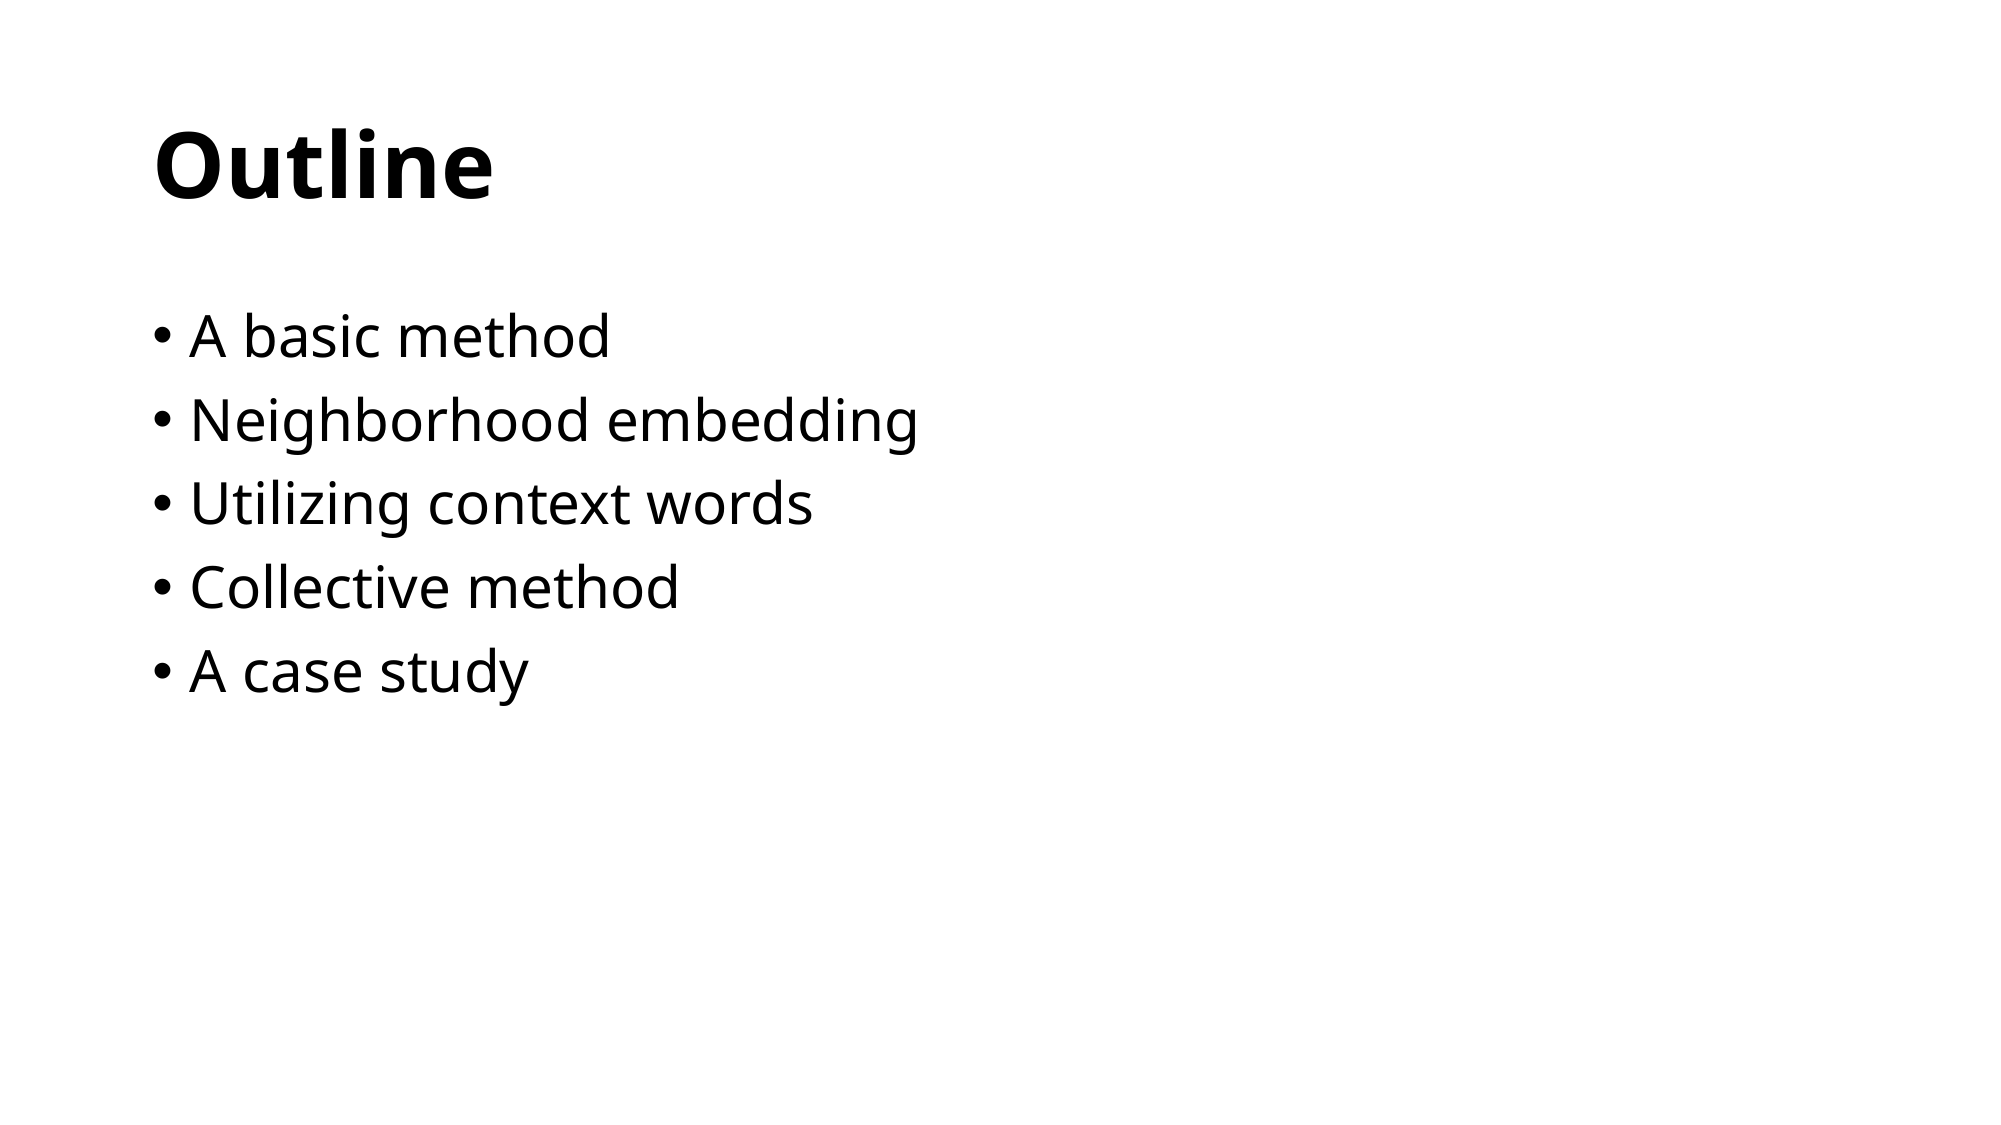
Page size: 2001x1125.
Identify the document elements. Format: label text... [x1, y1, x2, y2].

list A basic method Neighborhood embedding Utilizing context words Collective method A case study [137, 299, 1863, 1014]
title Outline [137, 59, 1863, 278]
